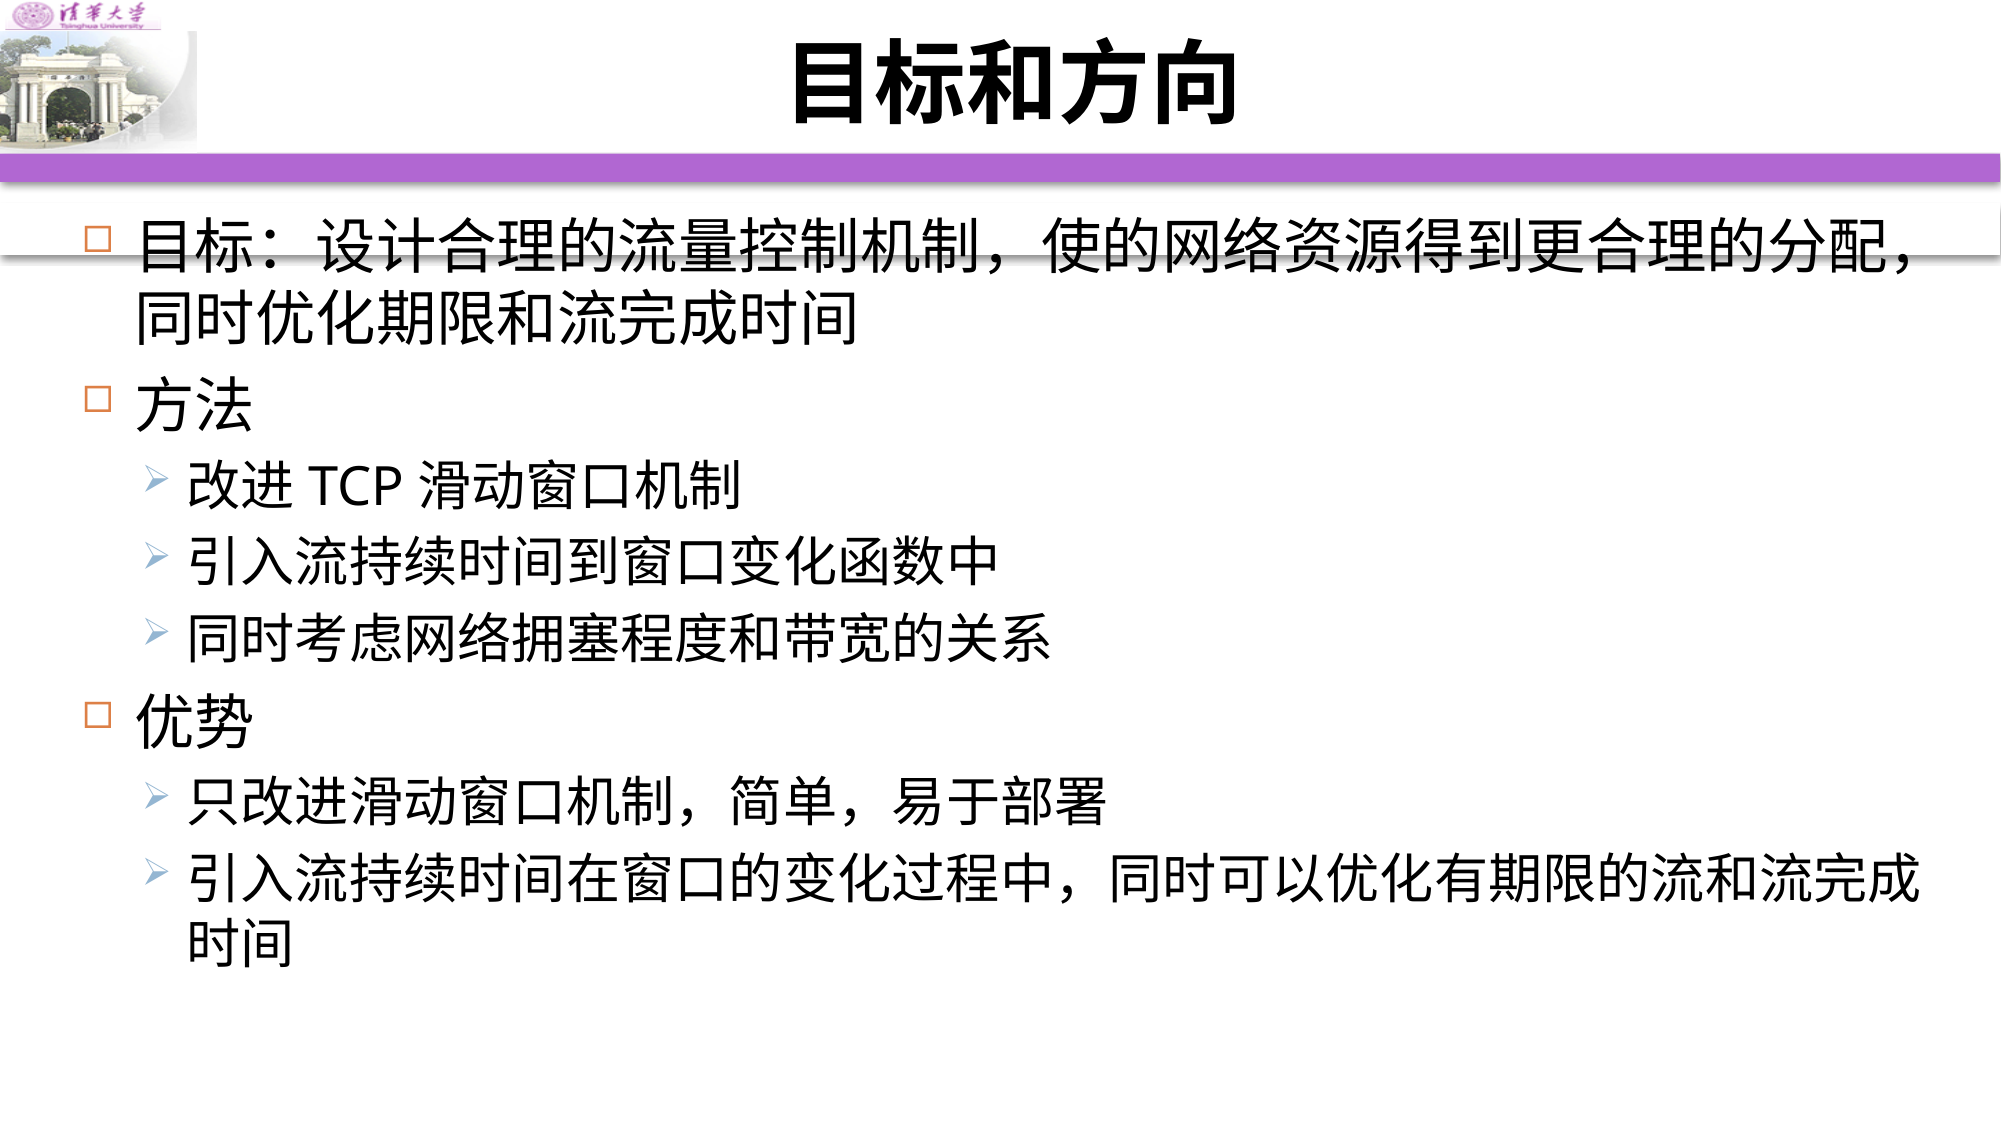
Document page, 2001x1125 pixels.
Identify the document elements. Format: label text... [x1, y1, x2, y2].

list 目标：设计合理的流量控制机制，使的网络资源得到更合理的分配，同时优化期限和流完成时间 方法 改进TCP滑动窗口机制 引入流持续时间到窗口变化函数中 同时考虑网络拥塞程度和带宽的关系 优势 只改进滑动窗口机制，简单，易于部署 引入流持续时间在窗口的变化过程中，同时可以优化有期限的流和流完成时间 [66, 200, 1959, 1103]
picture [0, 0, 197, 153]
title 目标和方向 [66, 21, 1959, 138]
